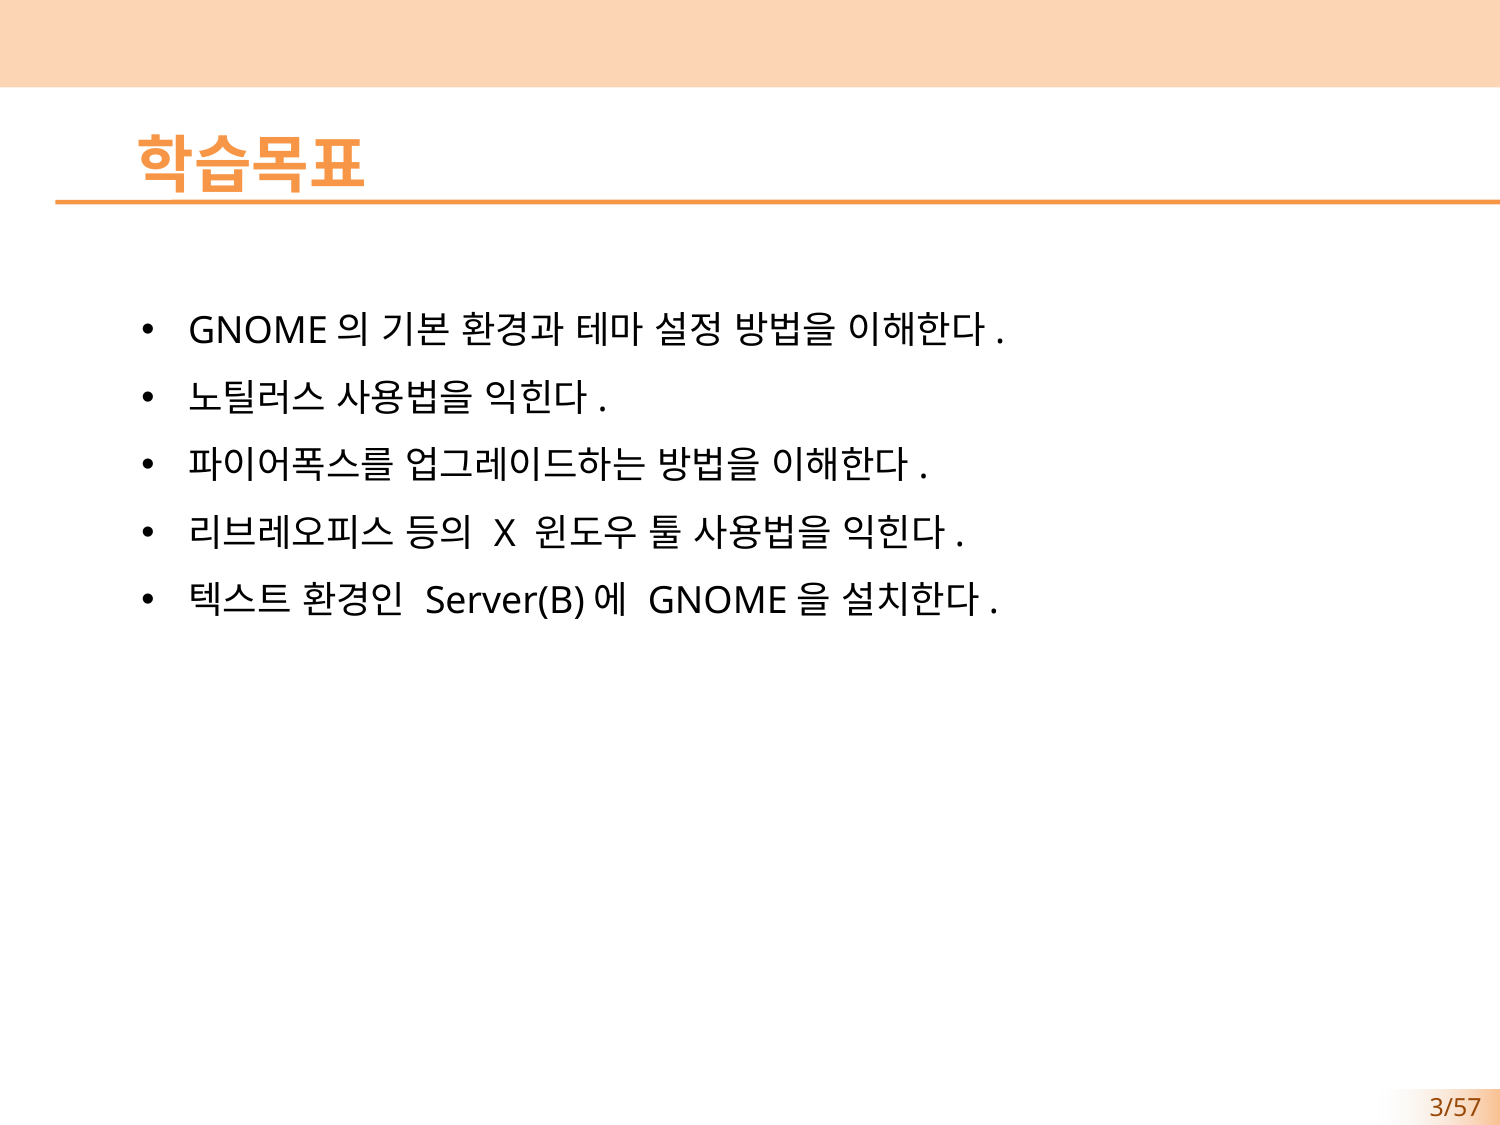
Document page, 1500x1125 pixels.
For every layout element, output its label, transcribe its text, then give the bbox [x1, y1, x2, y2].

text_box 학습목표 [90, 113, 733, 203]
text_box GNOME의 기본 환경과 테마 설정 방법을 이해한다. 노틸러스 사용법을 익힌다. 파이어폭스를 업그레이드하는 방법을 이해한다. 리브레오피스 등의 X 윈도우 툴 사용법을 익힌다. 텍스트 환경인 Server(B)에 GNOME을 설치한다. [90, 255, 1434, 681]
